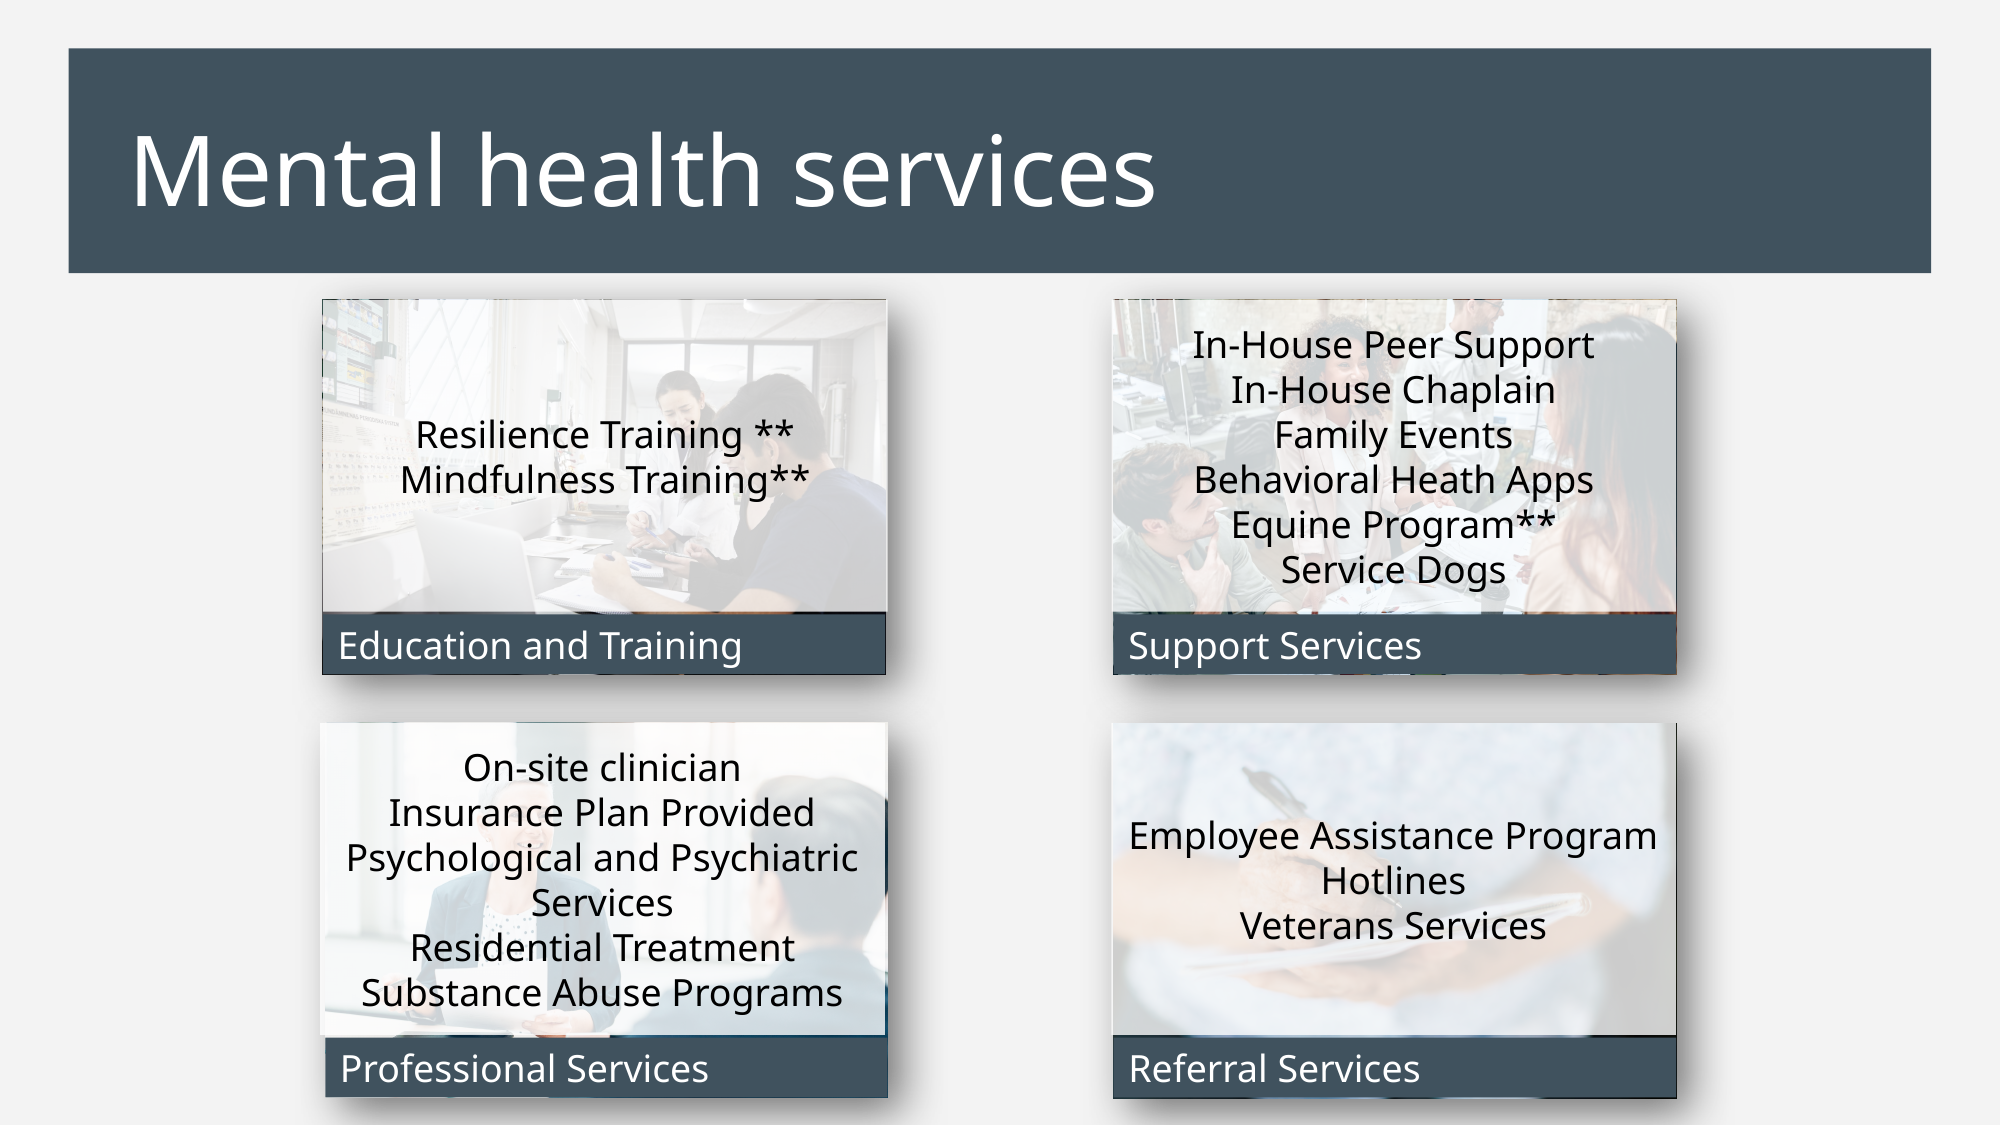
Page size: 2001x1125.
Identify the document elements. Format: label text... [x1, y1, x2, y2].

picture [325, 722, 888, 1098]
text_box Mental health services [68, 48, 1932, 274]
picture [322, 299, 886, 675]
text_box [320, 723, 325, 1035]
picture [1113, 723, 1677, 1099]
picture [1113, 299, 1677, 675]
